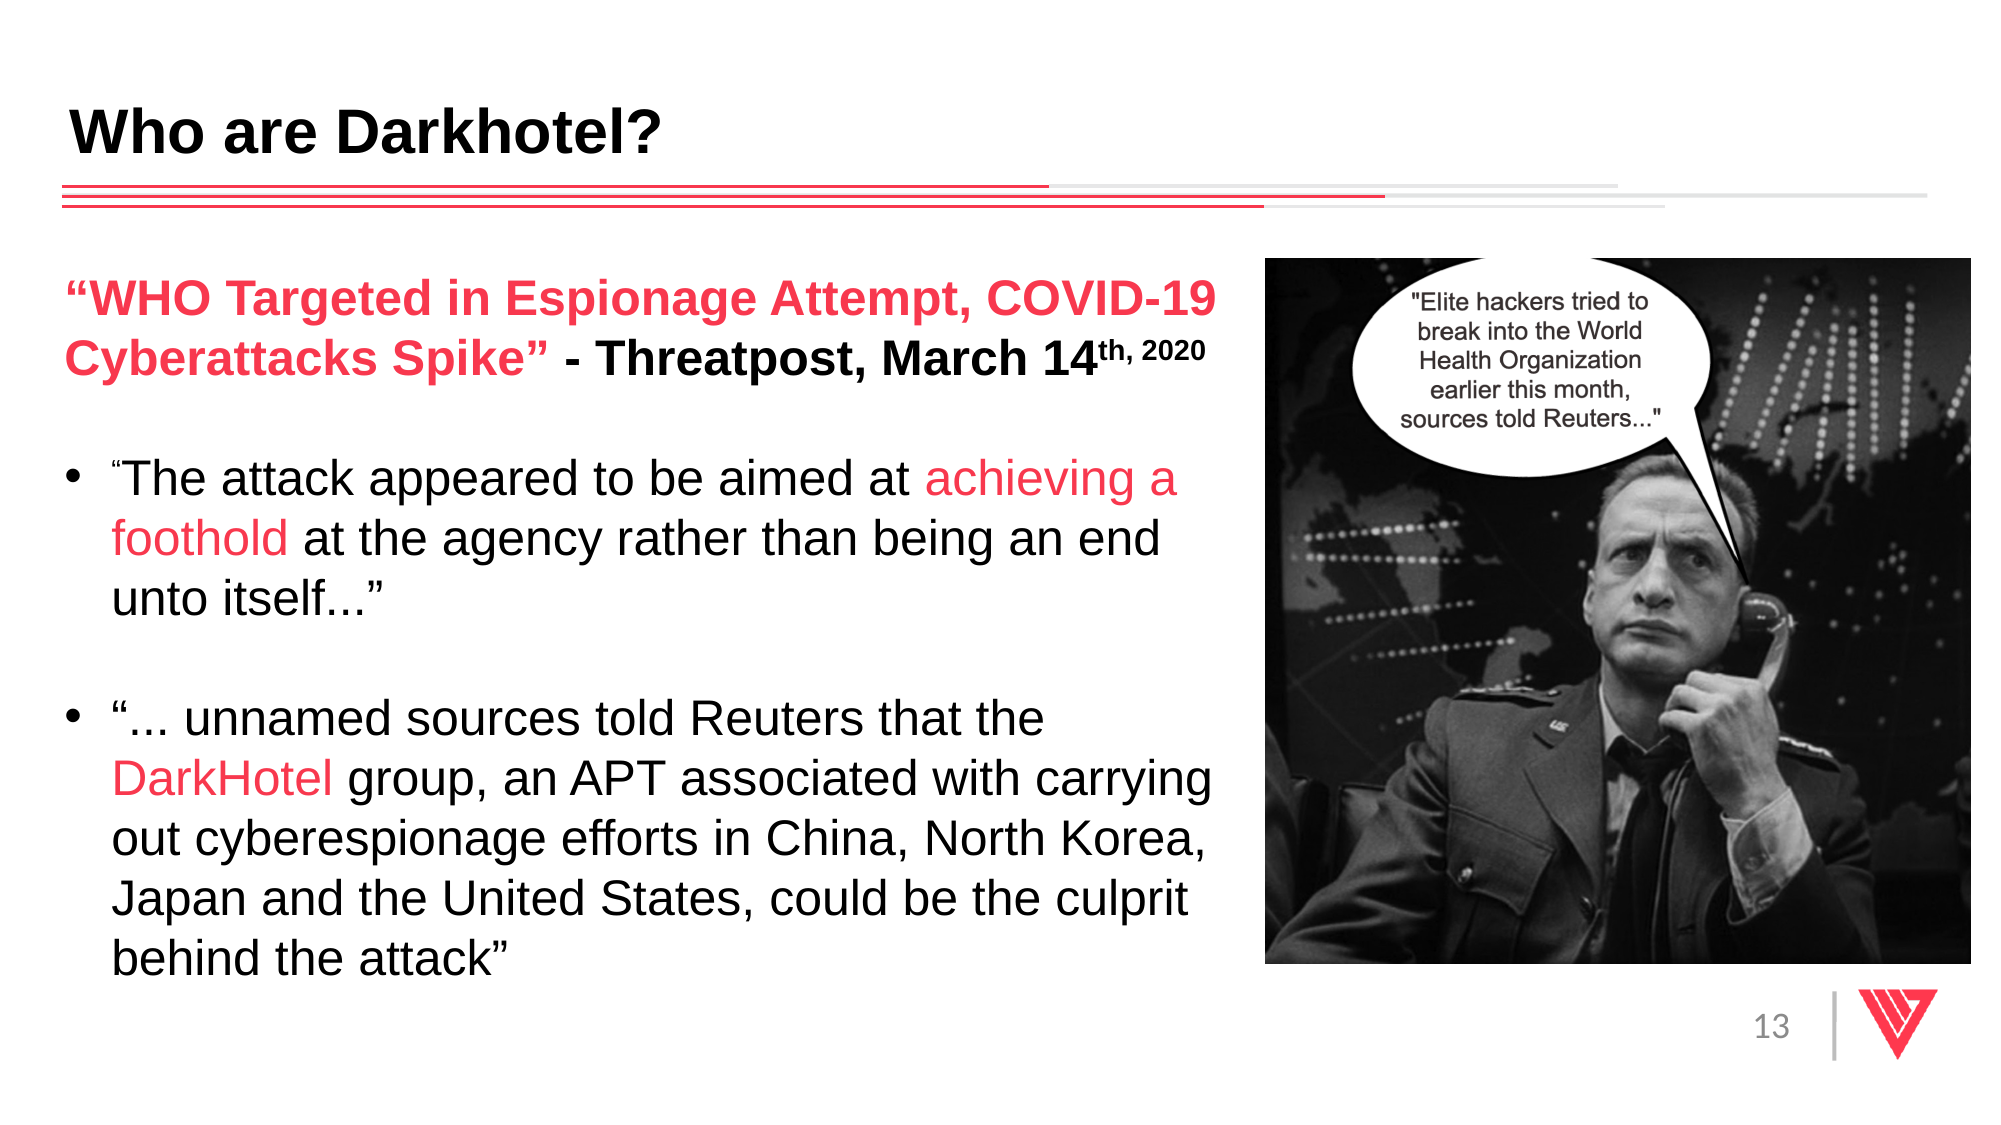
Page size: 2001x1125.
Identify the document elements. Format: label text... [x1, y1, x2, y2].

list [1265, 258, 1971, 964]
text_box “WHO Targeted in Espionage Attempt, COVID-19 Cyberattacks Spike” - Threatpost, March 14th, 2020 “The attack appeared to be aimed at achieving a foothold at the agency rather than being an end unto itself...” “... unnamed sources told Reuters that the DarkHotel group, an APT associated with carrying out cyberespionage efforts in China, North Korea, Japan and the United States, could be the culprit behind the attack” [49, 258, 1265, 993]
slide_number 12 [1692, 1000, 1805, 1047]
list Who are Darkhotel? [54, 91, 1945, 176]
picture [1852, 989, 1938, 1060]
